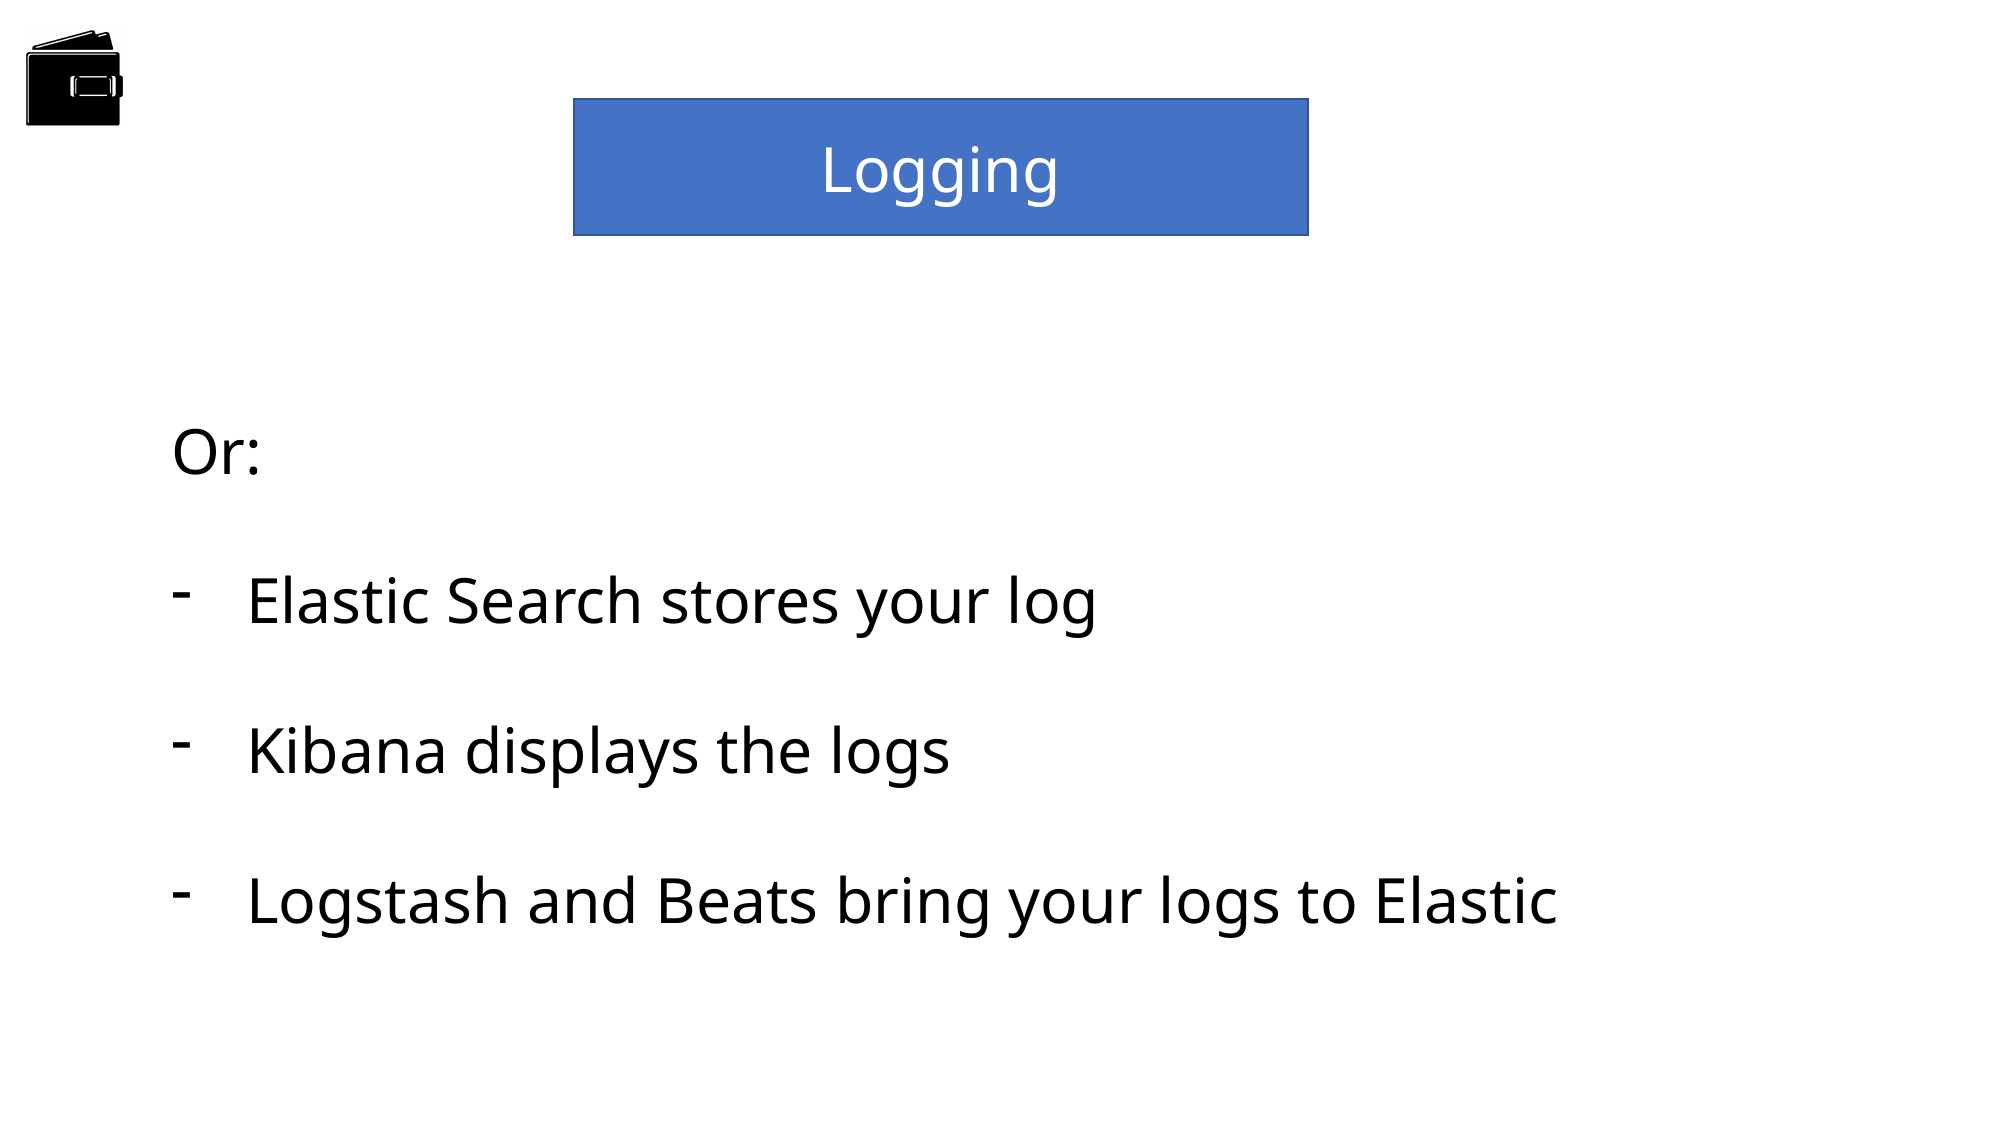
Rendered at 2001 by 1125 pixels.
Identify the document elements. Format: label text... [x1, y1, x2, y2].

text_box Logging [573, 98, 1309, 236]
picture [23, 27, 126, 129]
text_box Or: Elastic Search stores your log Kibana displays the logs Logstash and Beats bring your logs to Elastic [156, 329, 1690, 944]
